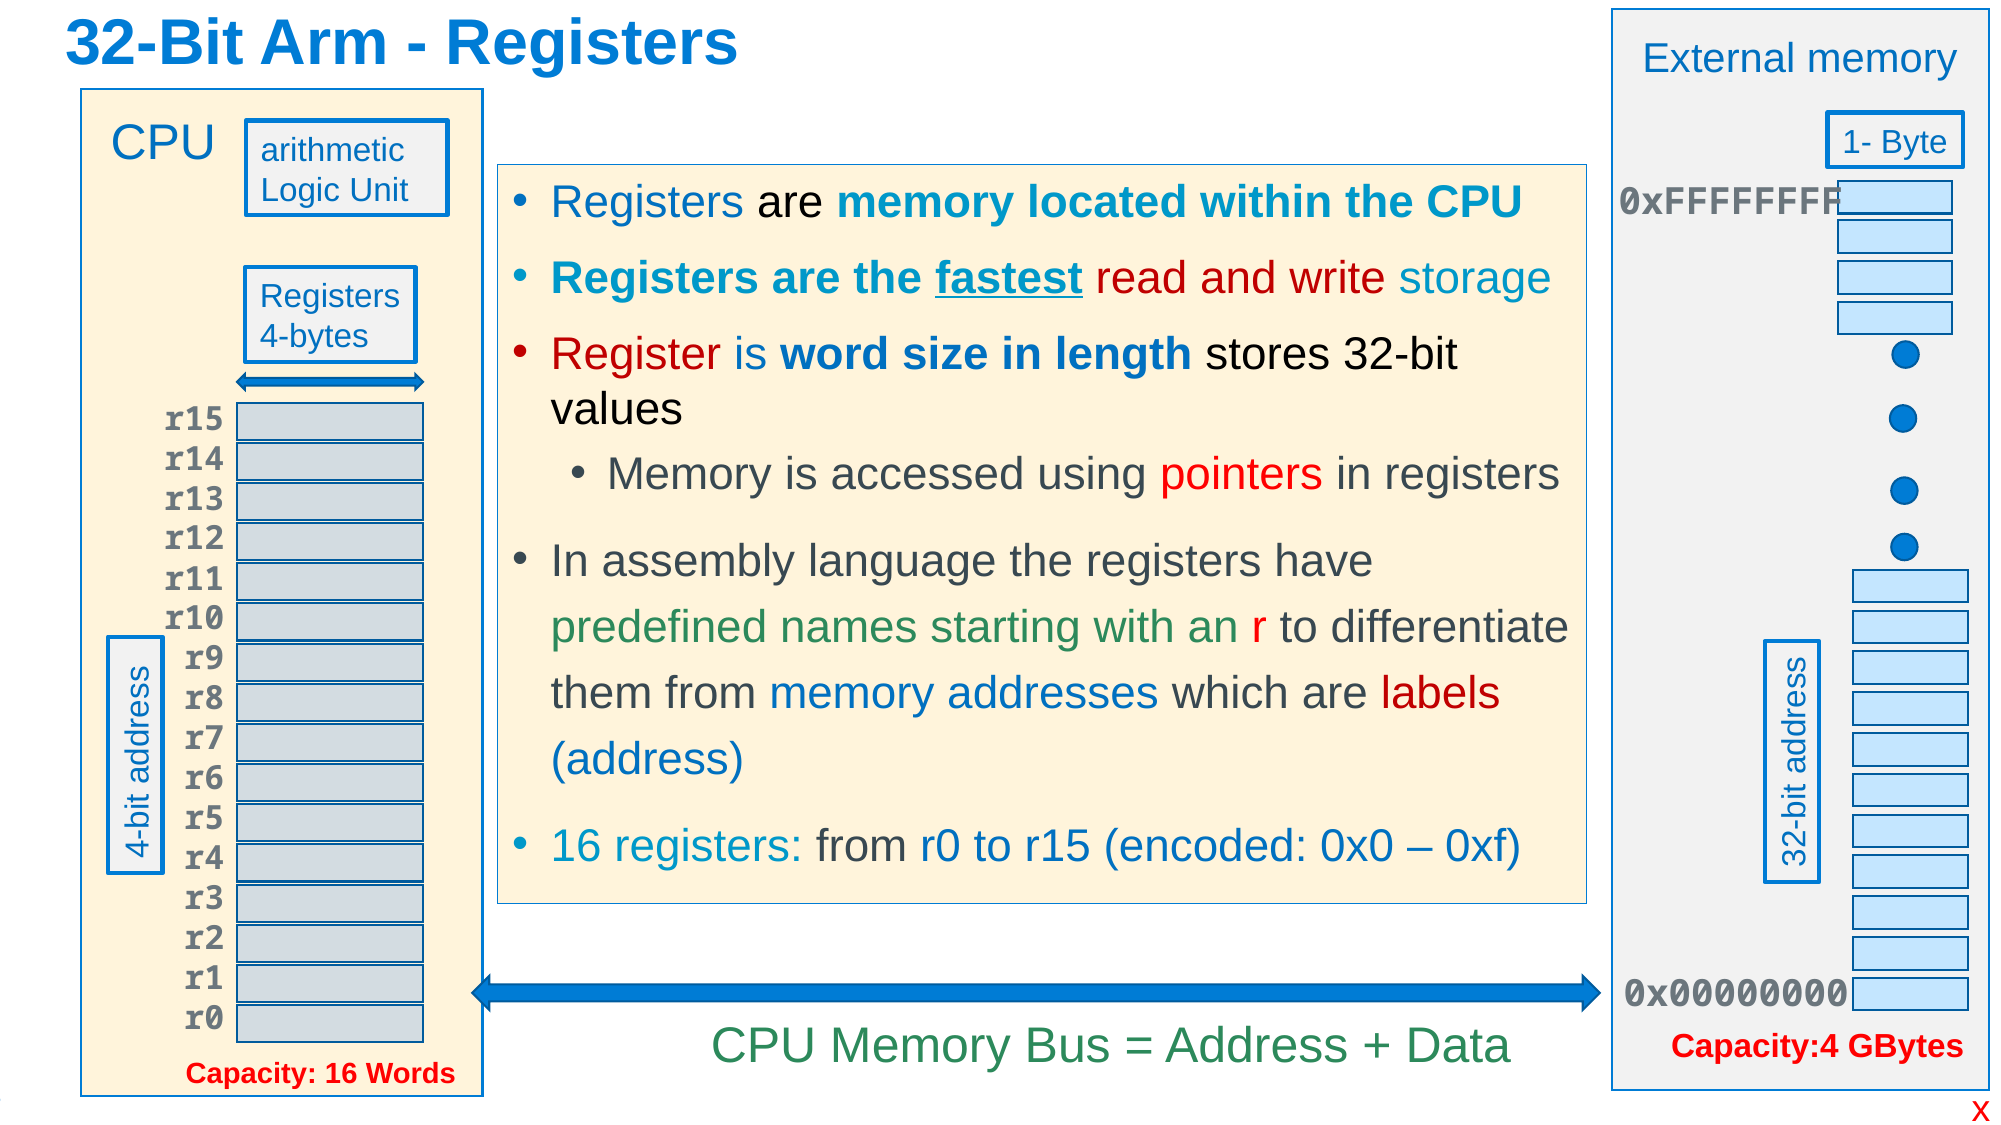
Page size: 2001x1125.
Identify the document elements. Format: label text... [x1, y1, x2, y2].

text_box [236, 643, 424, 682]
text_box arithmetic Logic Unit [245, 120, 448, 215]
text_box Registers 4-bytes [245, 267, 416, 362]
text_box [236, 402, 424, 441]
text_box [236, 924, 424, 963]
text_box [236, 602, 424, 642]
list Registers are memory located within the CPU Registers are the fastest read and write storage Register is word size in length stores 32-bit values Memory is accessed using pointers in registers In assembly language the registers have predefined names starting with an r to differentiate them from memory addresses which are labels (address) 16 registers: from r0 to r15 (encoded: 0x0 – 0xf) [497, 164, 1587, 904]
text_box [236, 763, 424, 802]
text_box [1611, 23, 1982, 1073]
text_box [239, 1004, 424, 1043]
text_box [1611, 8, 1990, 1091]
text_box [236, 843, 424, 883]
text_box [236, 884, 424, 923]
text_box CPU Memory Bus = Address + Data [696, 1005, 1527, 1080]
text_box r15 r14 r13 r12 r11 r10 r9 r8 r7 r6 r5 r4 r3 r2 r1 r0 [149, 389, 239, 1044]
text_box x [1956, 1076, 2000, 1125]
text_box CPU [95, 102, 231, 178]
text_box [236, 683, 424, 722]
text_box [236, 723, 424, 762]
text_box 4-bit address [107, 636, 163, 874]
text_box Capacity: 16 Words [170, 1046, 472, 1097]
text_box [236, 522, 424, 561]
text_box [470, 973, 1602, 1013]
text_box [236, 482, 424, 521]
text_box [80, 88, 484, 1097]
text_box [236, 442, 424, 481]
text_box [235, 371, 425, 393]
text_box [236, 562, 424, 601]
title 32-Bit Arm - Registers [50, 12, 865, 86]
text_box [236, 803, 424, 842]
text_box [236, 964, 424, 1003]
